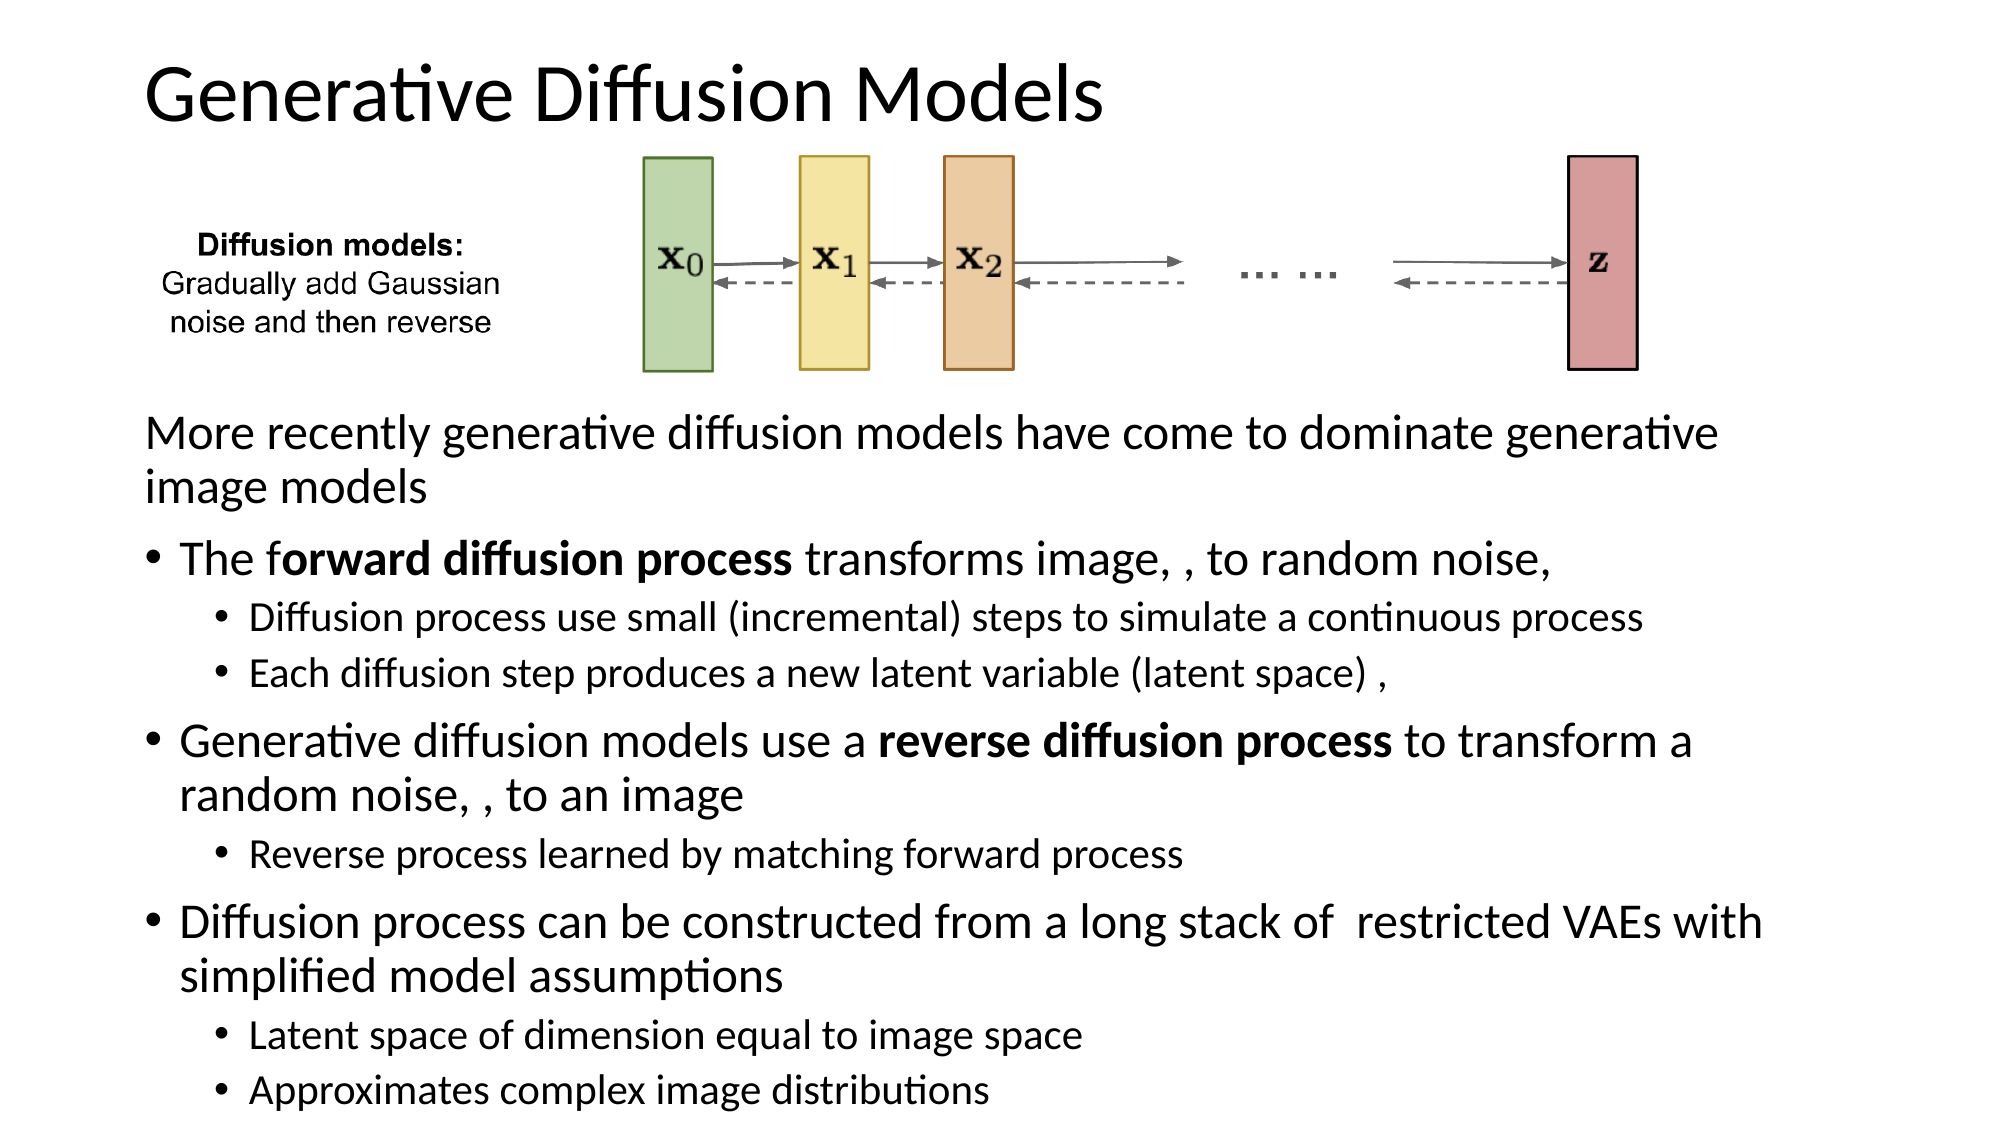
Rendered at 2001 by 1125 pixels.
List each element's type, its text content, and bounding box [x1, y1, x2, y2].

picture [152, 150, 1652, 378]
title Generative Diffusion Models [129, 22, 1855, 166]
